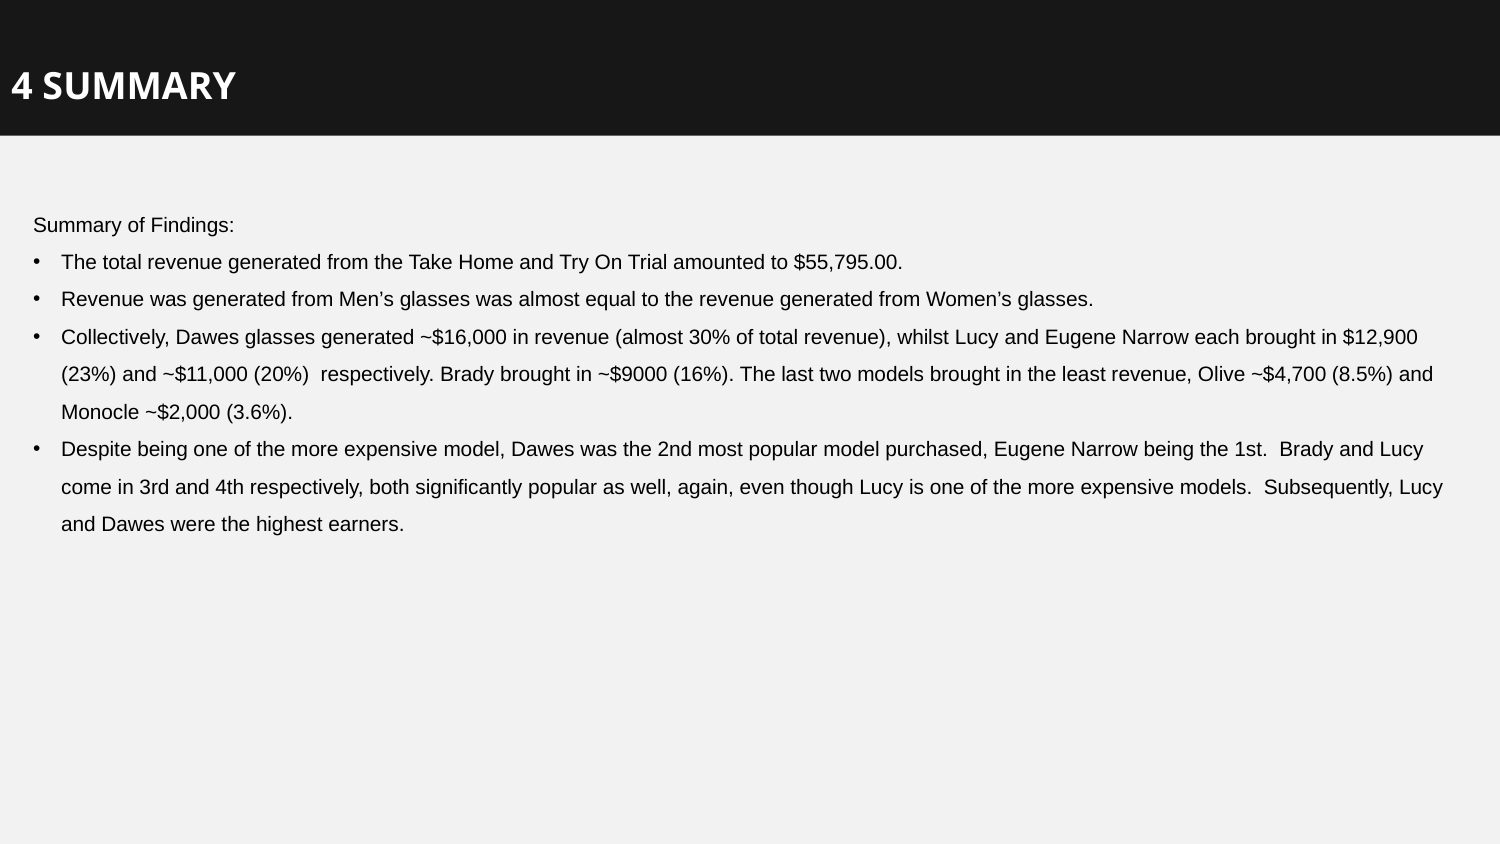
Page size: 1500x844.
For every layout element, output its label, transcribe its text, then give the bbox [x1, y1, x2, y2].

text_box 4 SUMMARY [0, 0, 1500, 136]
text_box Summary of Findings: The total revenue generated from the Take Home and Try On Trial amounted to $55,795.00. Revenue was generated from Men’s glasses was almost equal to the revenue generated from Women’s glasses. Collectively, Dawes glasses generated ~$16,000 in revenue (almost 30% of total revenue), whilst Lucy and Eugene Narrow each brought in $12,900 (23%) and ~$11,000 (20%) respectively. Brady brought in ~$9000 (16%). The last two models brought in the least revenue, Olive ~$4,700 (8.5%) and Monocle ~$2,000 (3.6%). Despite being one of the more expensive model, Dawes was the 2nd most popular model purchased, Eugene Narrow being the 1st. Brady and Lucy come in 3rd and 4th respectively, both significantly popular as well, again, even though Lucy is one of the more expensive models. Subsequently, Lucy and Dawes were the highest earners. [21, 187, 1482, 740]
